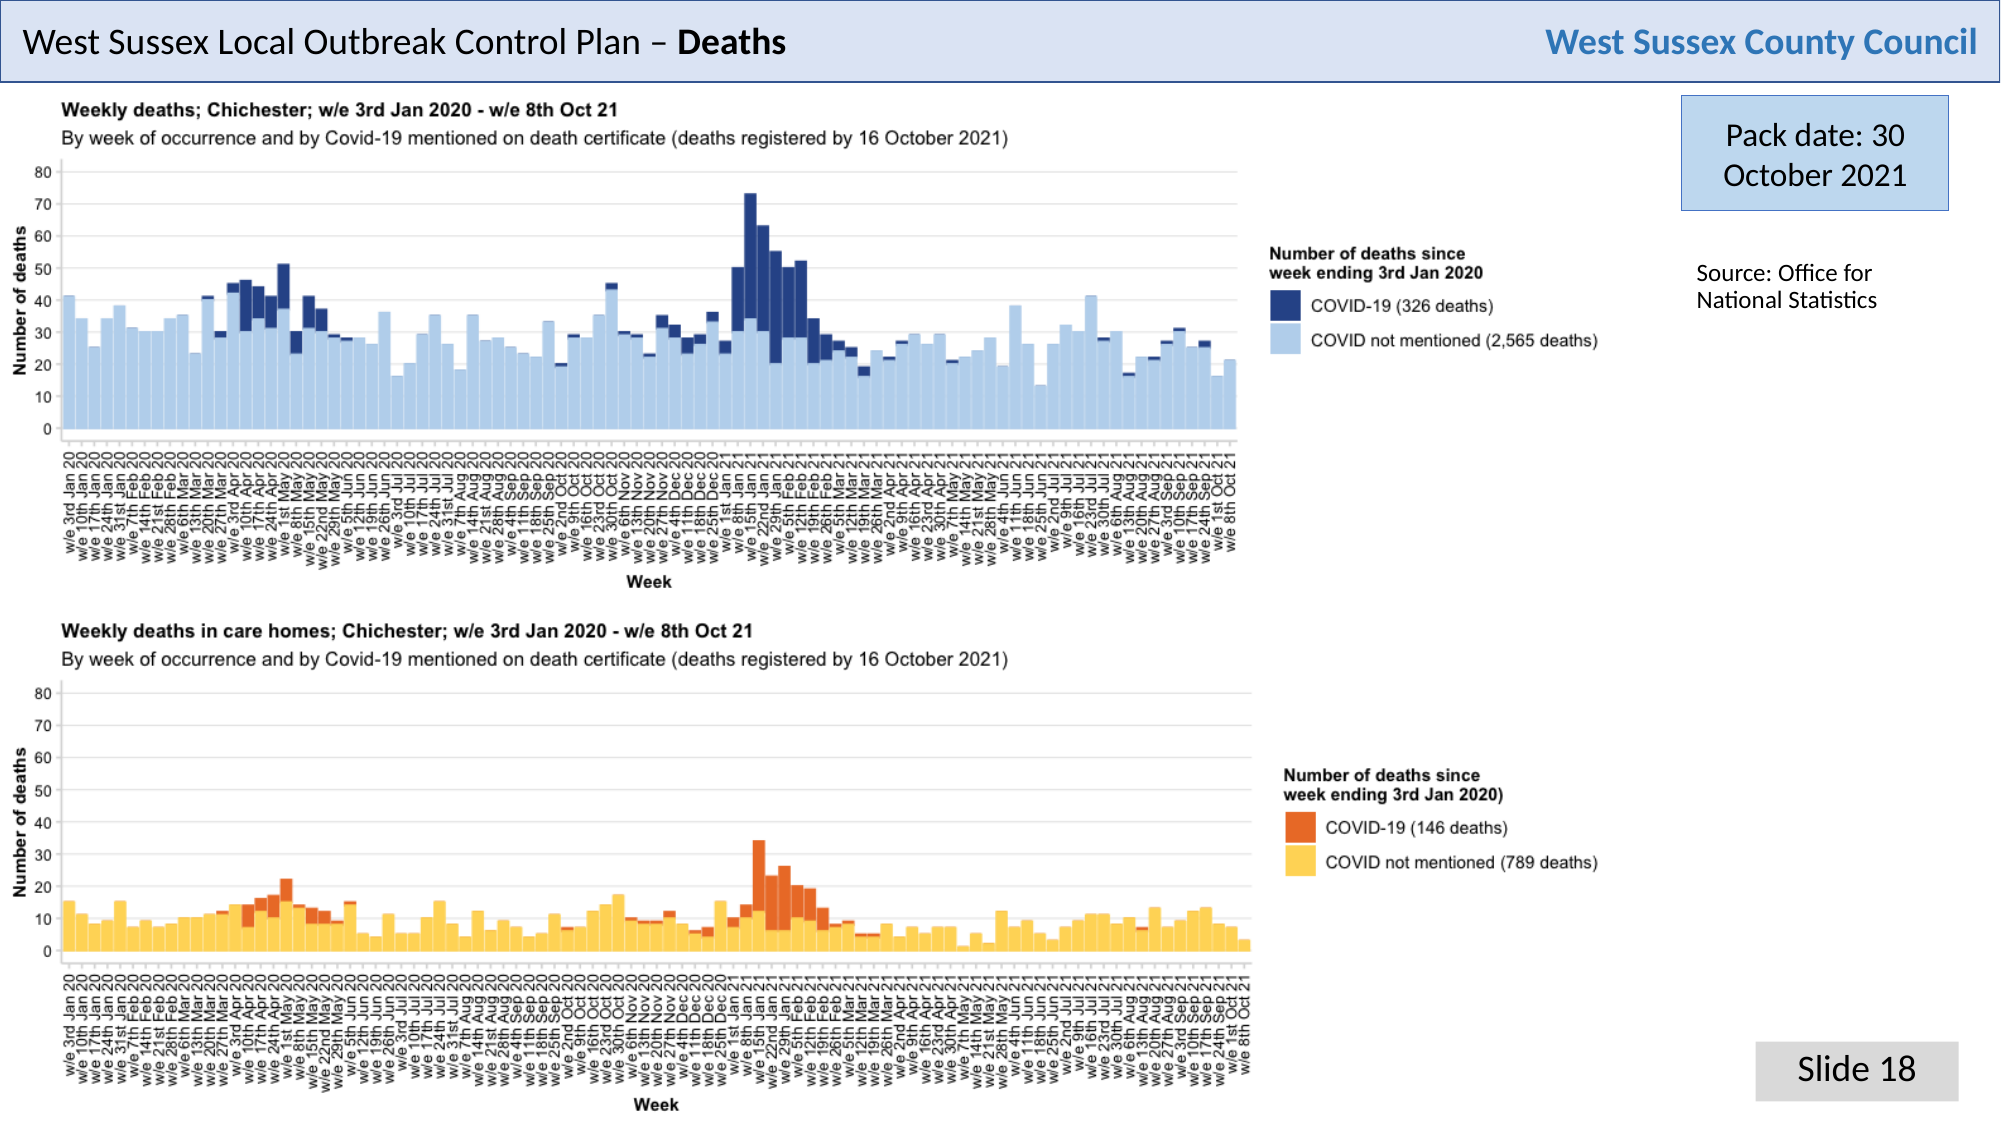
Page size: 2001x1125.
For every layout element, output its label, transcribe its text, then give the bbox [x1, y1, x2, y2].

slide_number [1681, 95, 1949, 211]
list Slide 18 [1755, 1041, 1959, 1102]
picture [3, 91, 1619, 602]
list Source: Office for National Statistics [1681, 252, 1959, 289]
picture [3, 612, 1619, 1125]
